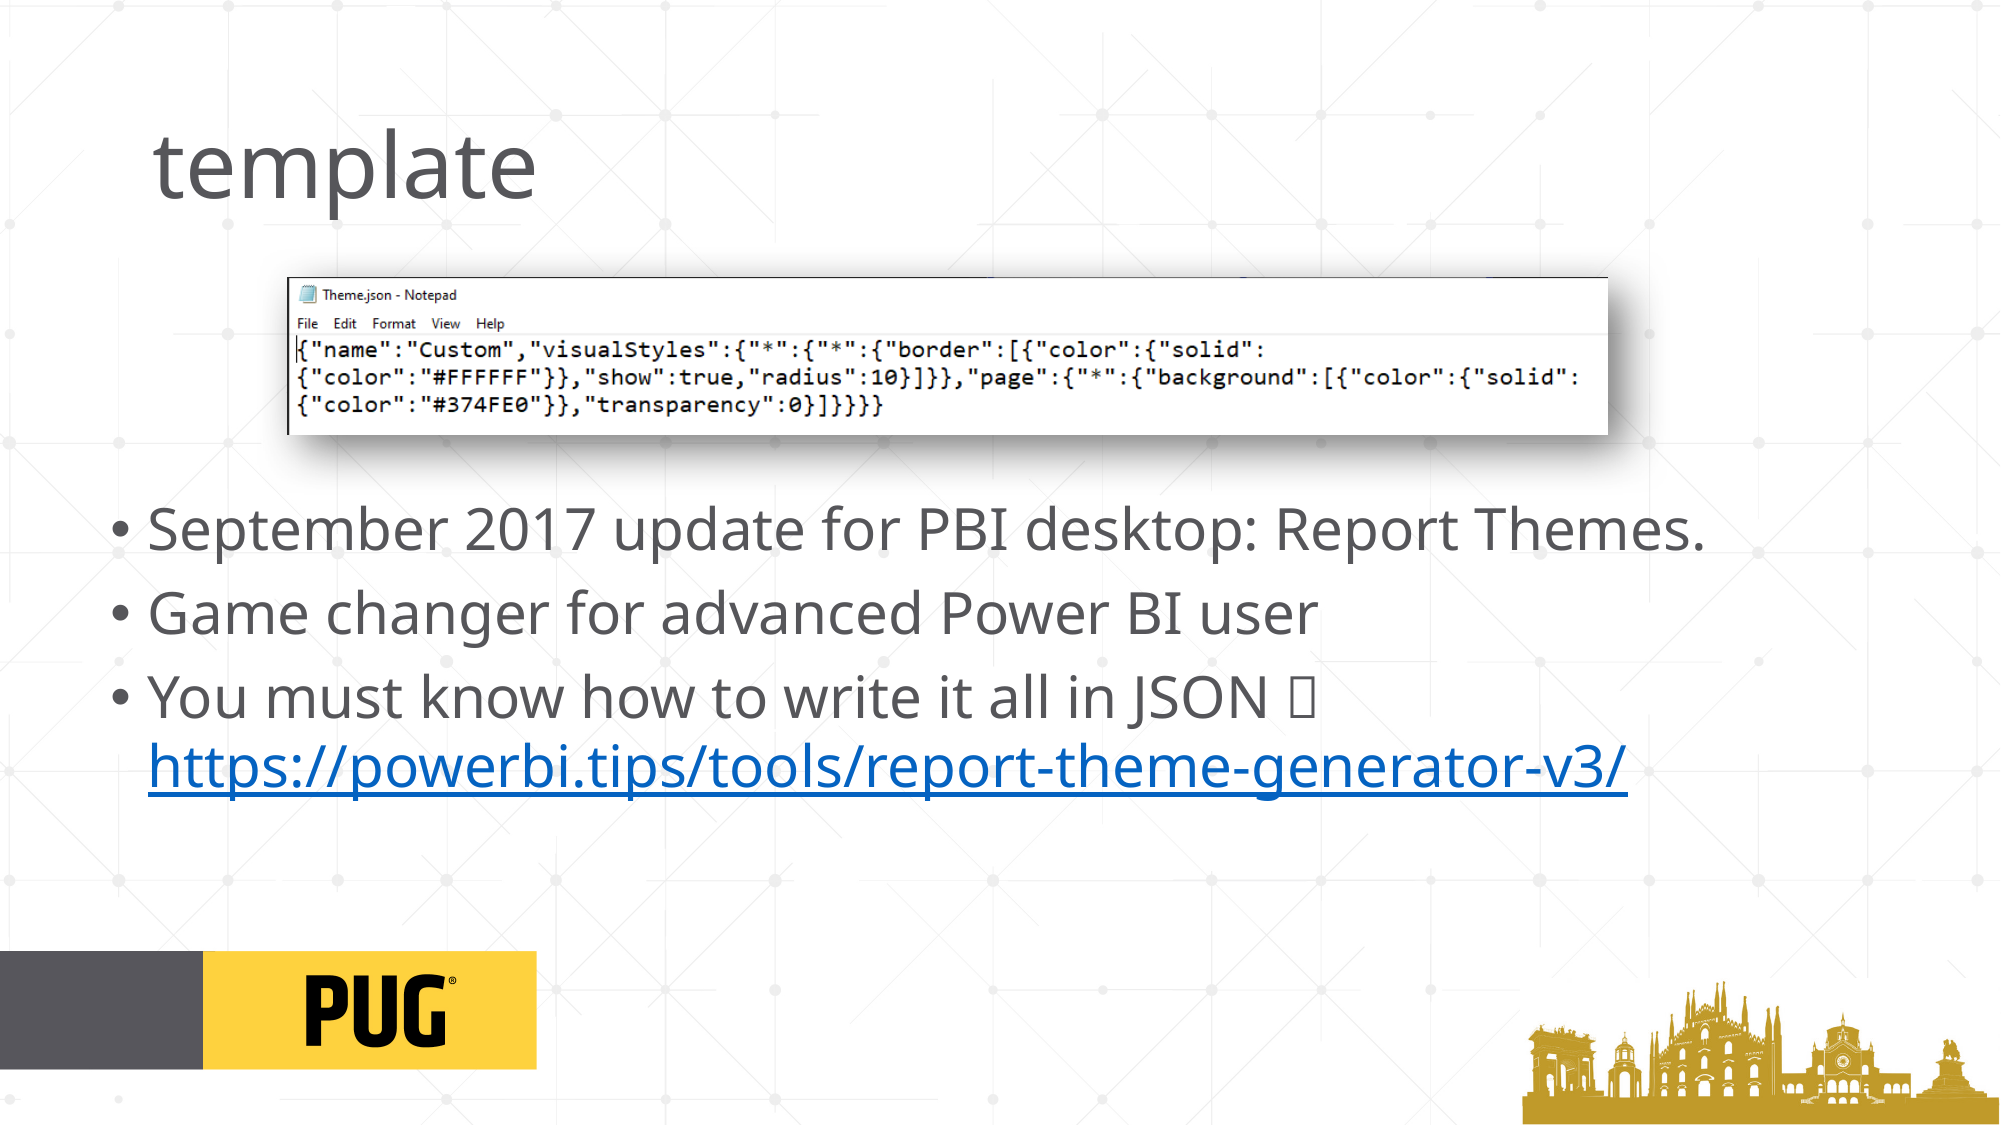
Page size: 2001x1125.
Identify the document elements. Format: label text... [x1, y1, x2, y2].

title template [137, 59, 1863, 278]
picture [0, 0, 2001, 1125]
list September 2017 update for PBI desktop: Report Themes. Game changer for advanced Power BI user You must know how to write it all in JSON  https://powerbi.tips/tools/report-theme-generator-v3/ [95, 492, 1905, 859]
